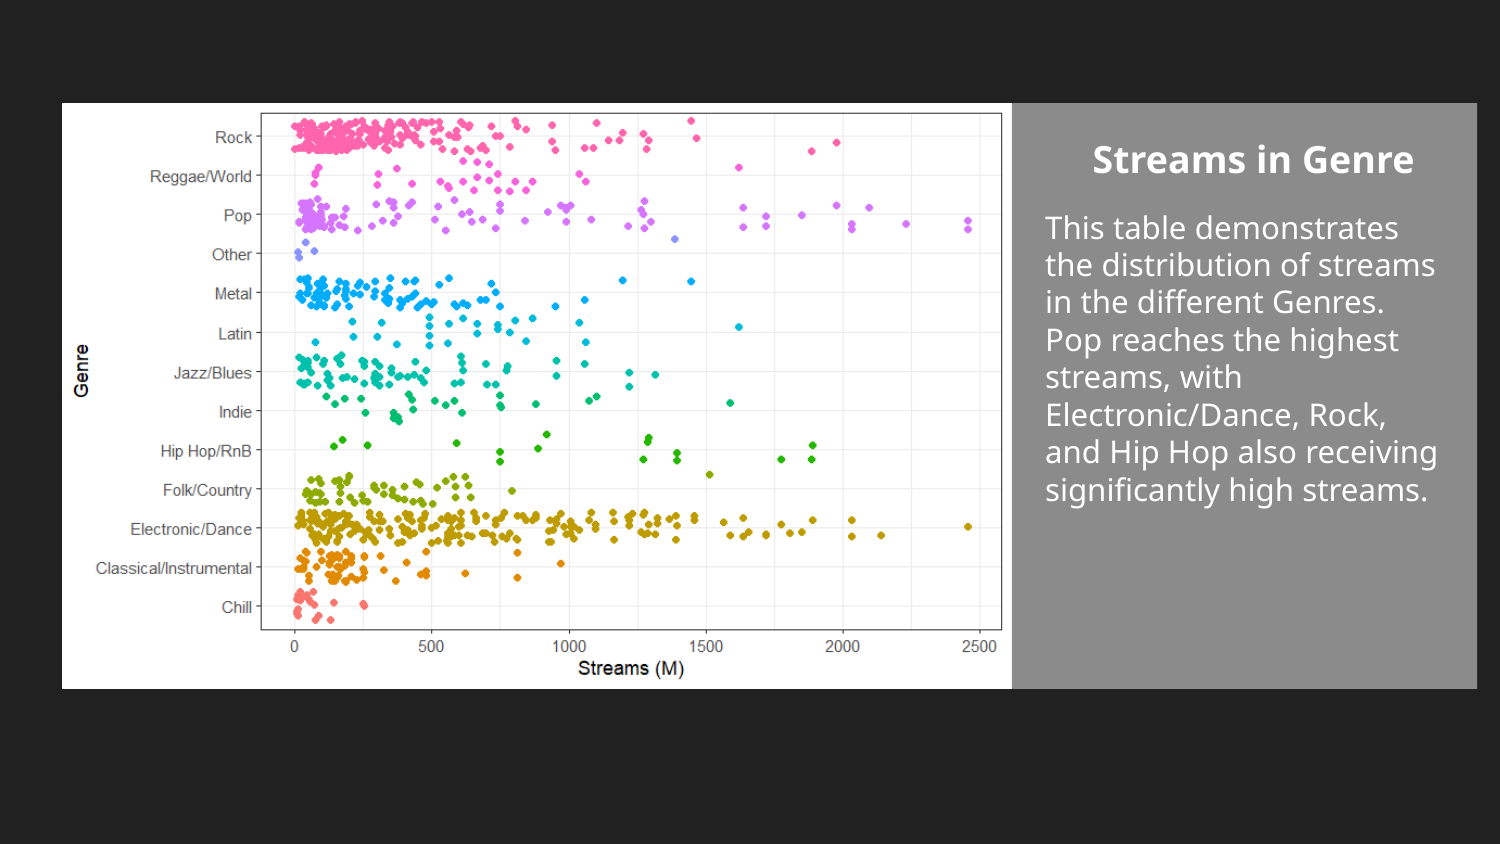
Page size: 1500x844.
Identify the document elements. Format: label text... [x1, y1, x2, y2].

text_box Streams in Genre [1039, 120, 1469, 248]
text_box [1014, 103, 1478, 689]
picture [62, 102, 1013, 690]
text_box This table demonstrates the distribution of streams in the different Genres. Pop reaches the highest streams, with Electronic/Dance, Rock, and Hip Hop also receiving significantly high streams. [1030, 192, 1459, 569]
